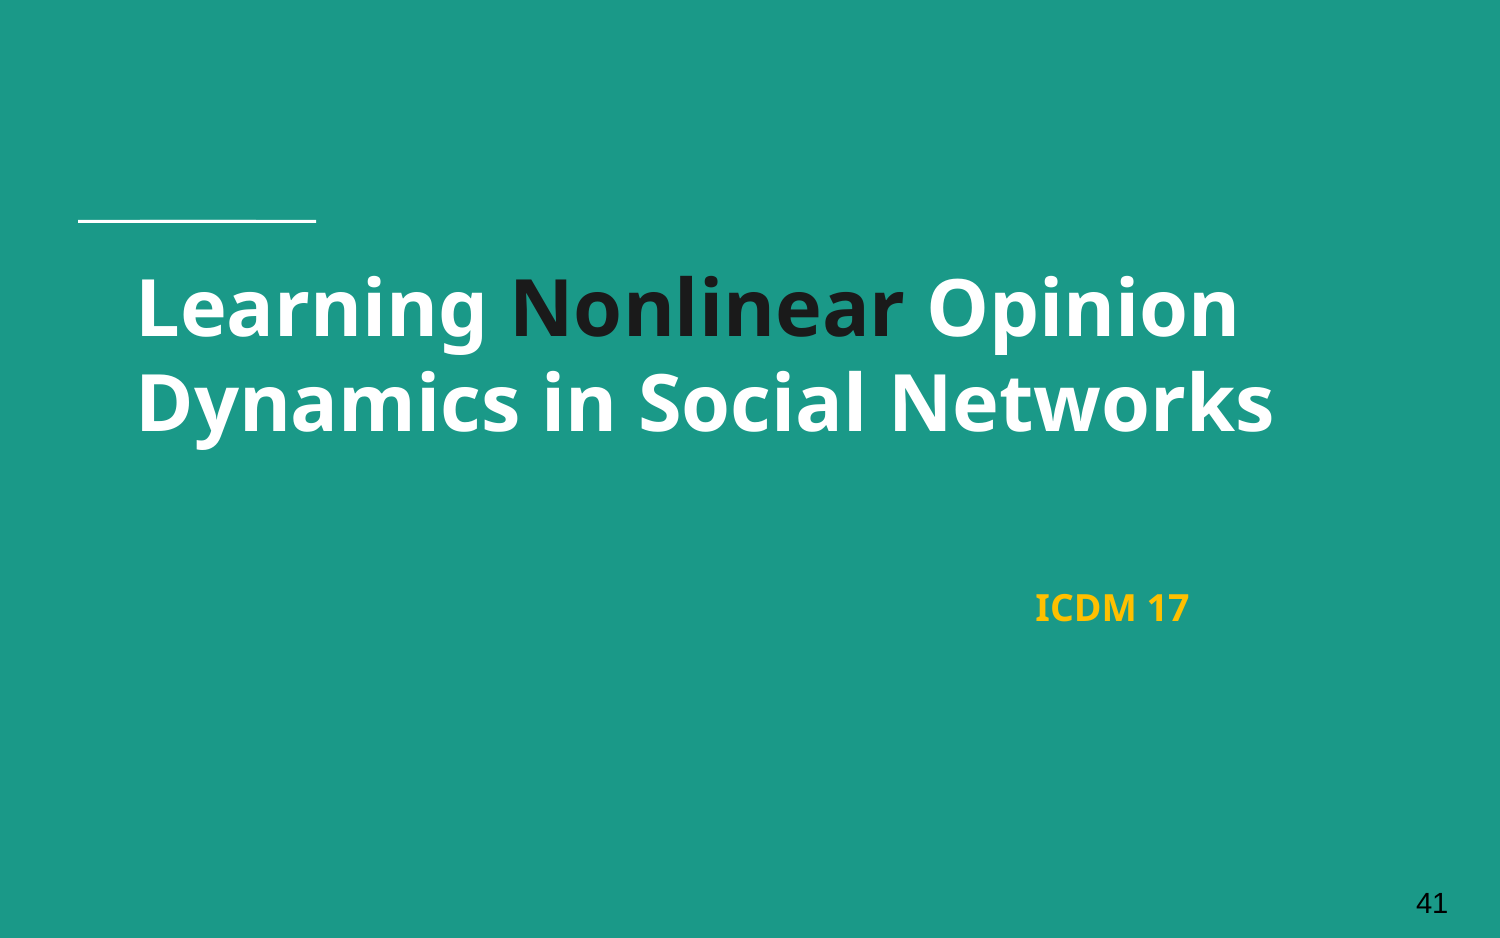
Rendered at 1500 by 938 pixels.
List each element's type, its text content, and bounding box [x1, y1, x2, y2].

slide_number 41 [1400, 865, 1491, 938]
title Learning Nonlinear Opinion Dynamics in Social Networks ICDM 17 [119, 241, 1381, 562]
